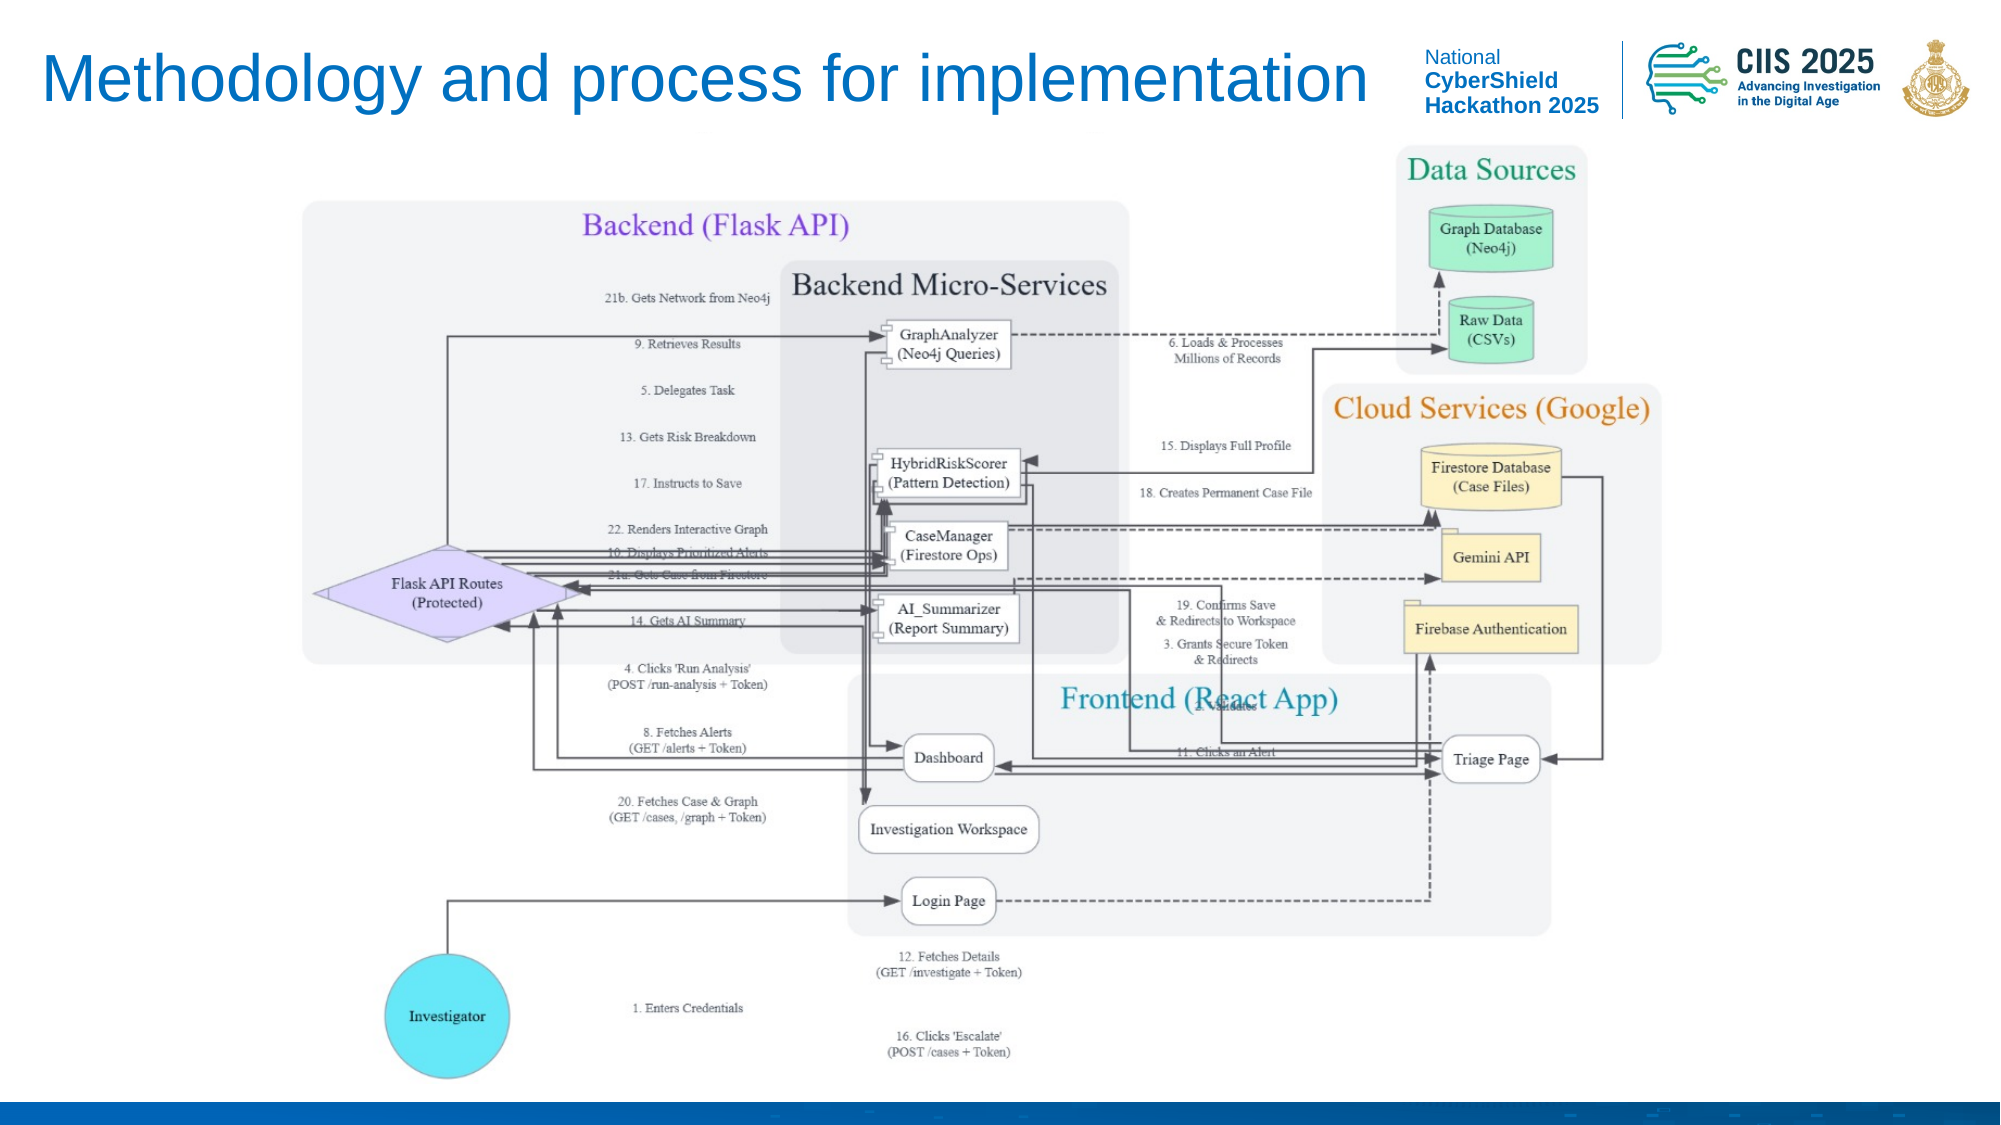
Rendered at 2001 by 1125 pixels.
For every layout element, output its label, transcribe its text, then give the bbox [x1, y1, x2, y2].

picture [1782, 29, 1981, 124]
picture [0, 1102, 2000, 1125]
picture [287, 132, 1677, 1084]
title Methodology and process for implementation [26, 0, 1782, 189]
